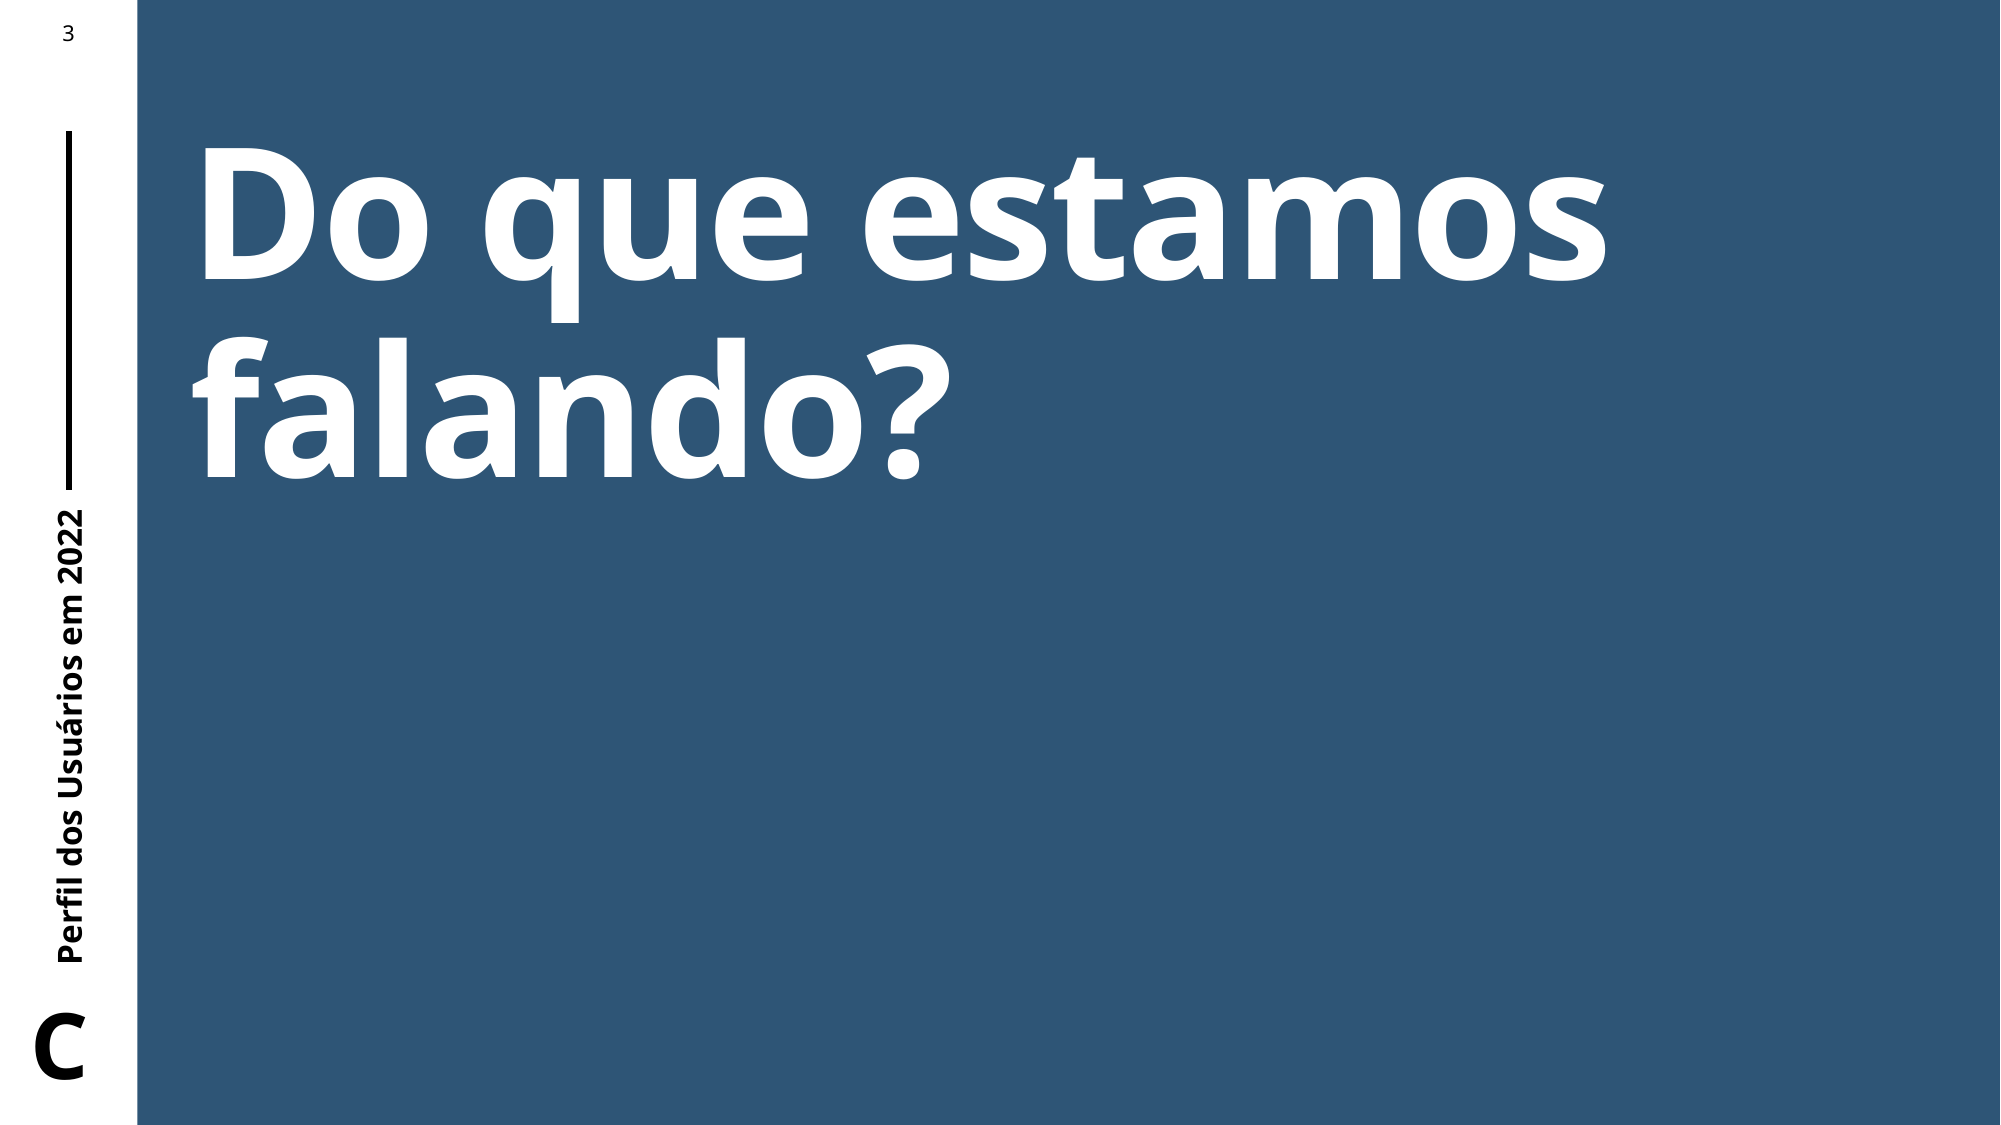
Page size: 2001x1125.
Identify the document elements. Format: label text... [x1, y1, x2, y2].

text_box [136, 0, 2000, 1125]
title Do que estamos falando? [174, 70, 1963, 525]
